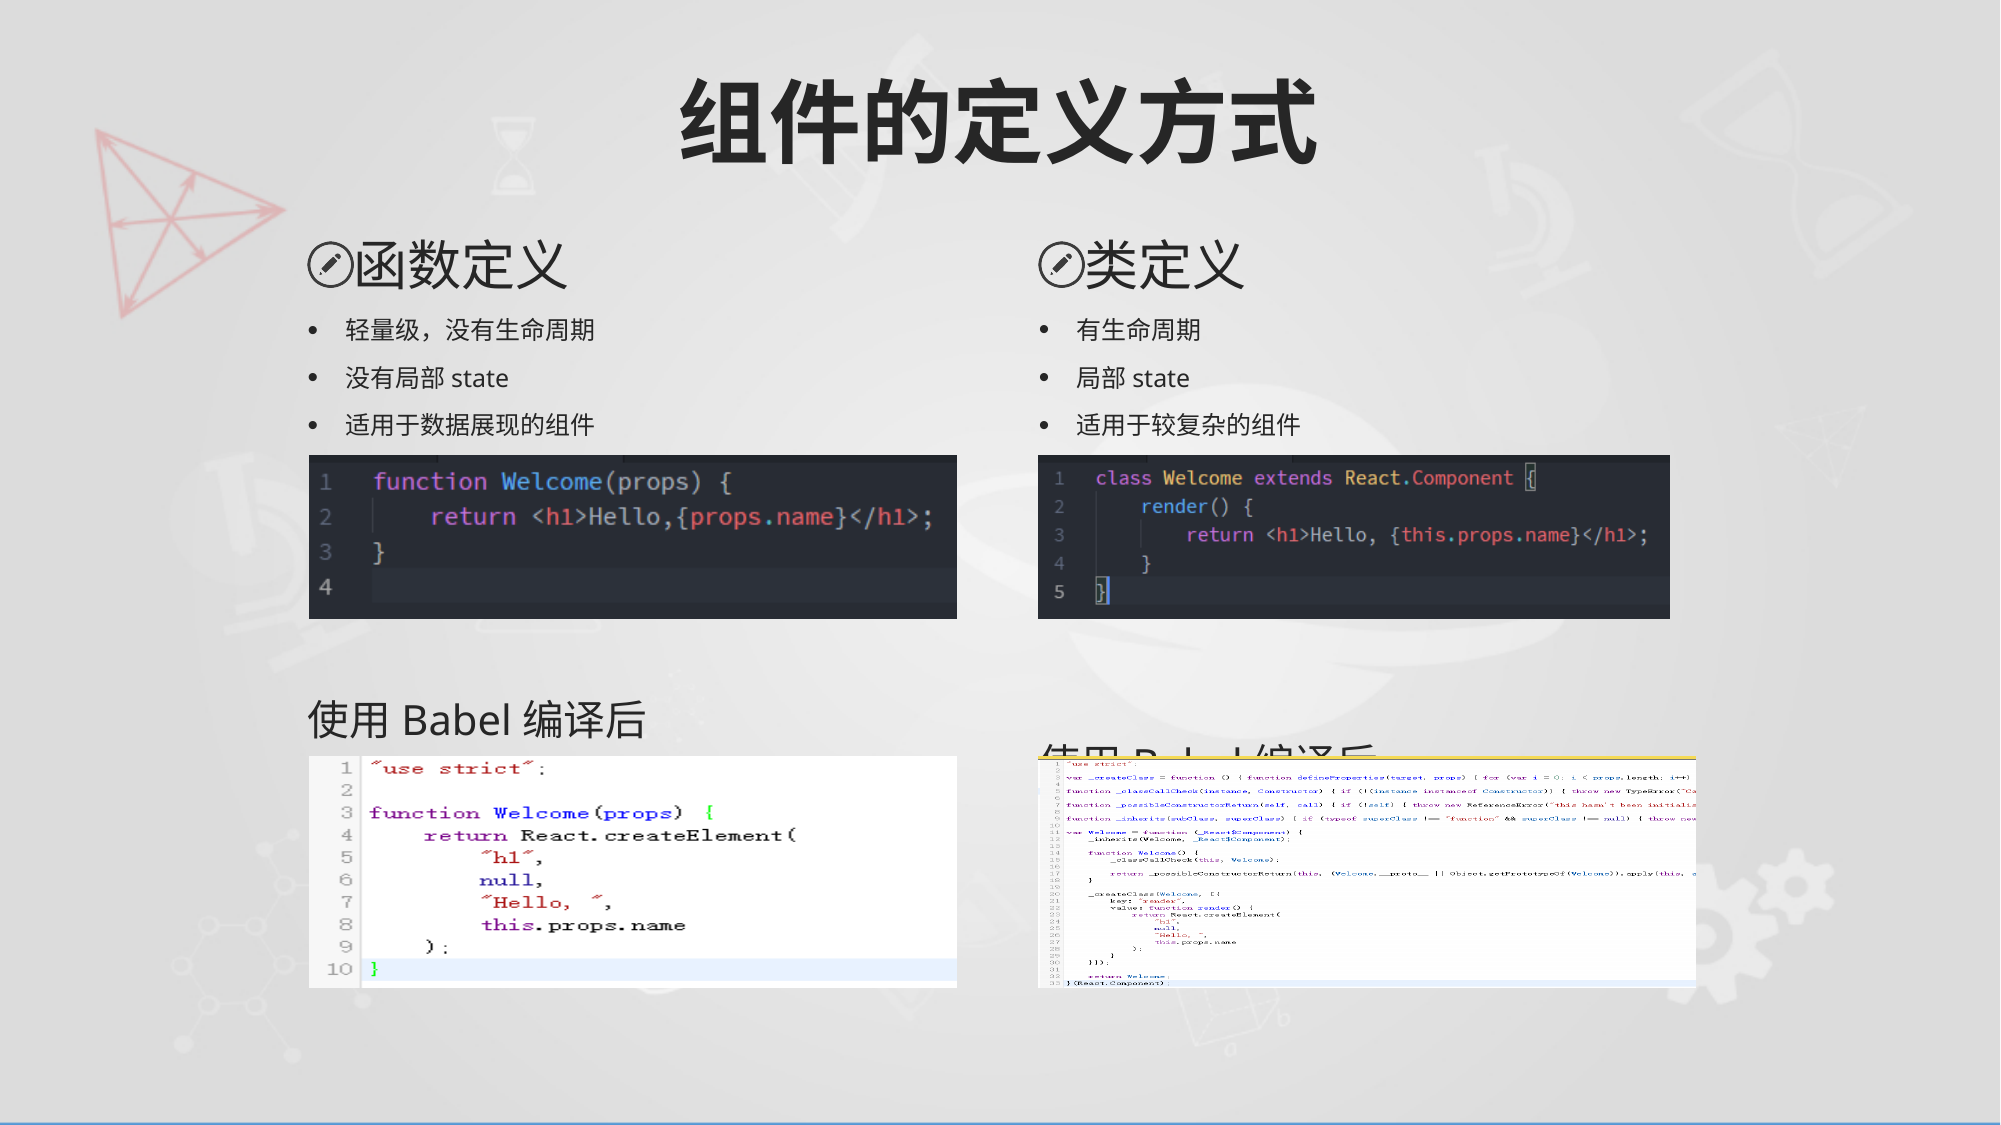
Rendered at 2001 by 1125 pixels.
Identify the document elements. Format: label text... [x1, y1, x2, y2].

title 组件的定义方式 [292, 62, 1705, 192]
picture [0, 0, 2001, 1125]
list 类定义 有生命周期 局部state 适用于较复杂的组件 使用Babel编译后 [1023, 230, 1705, 1050]
list 函数定义 轻量级，没有生命周期 没有局部state 适用于数据展现的组件 使用Babel编译后 [292, 230, 974, 1050]
